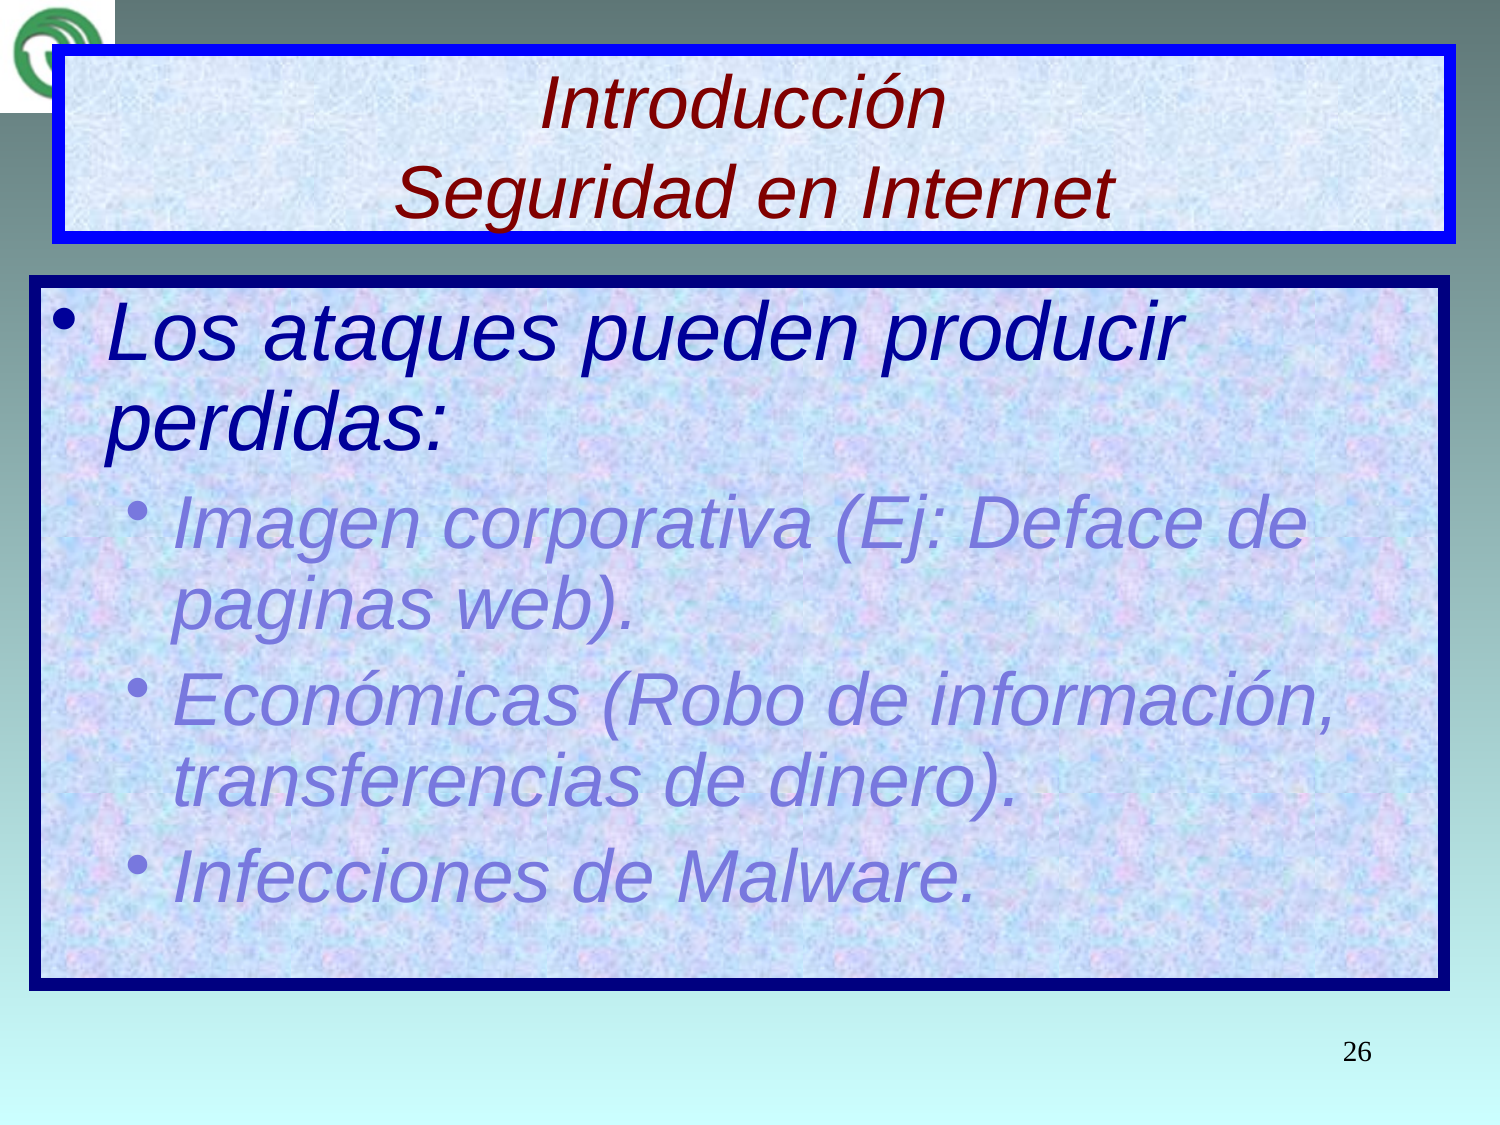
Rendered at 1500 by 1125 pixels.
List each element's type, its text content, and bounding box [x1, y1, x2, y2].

slide_number 26 [1074, 1024, 1388, 1101]
title Introducción Seguridad en Internet [58, 49, 1451, 238]
picture [0, 0, 115, 113]
list Los ataques pueden producir perdidas: Imagen corporativa (Ej: Deface de paginas web). Económicas (Robo de información, transferencias de dinero). Infecciones de Malware. [34, 281, 1445, 985]
